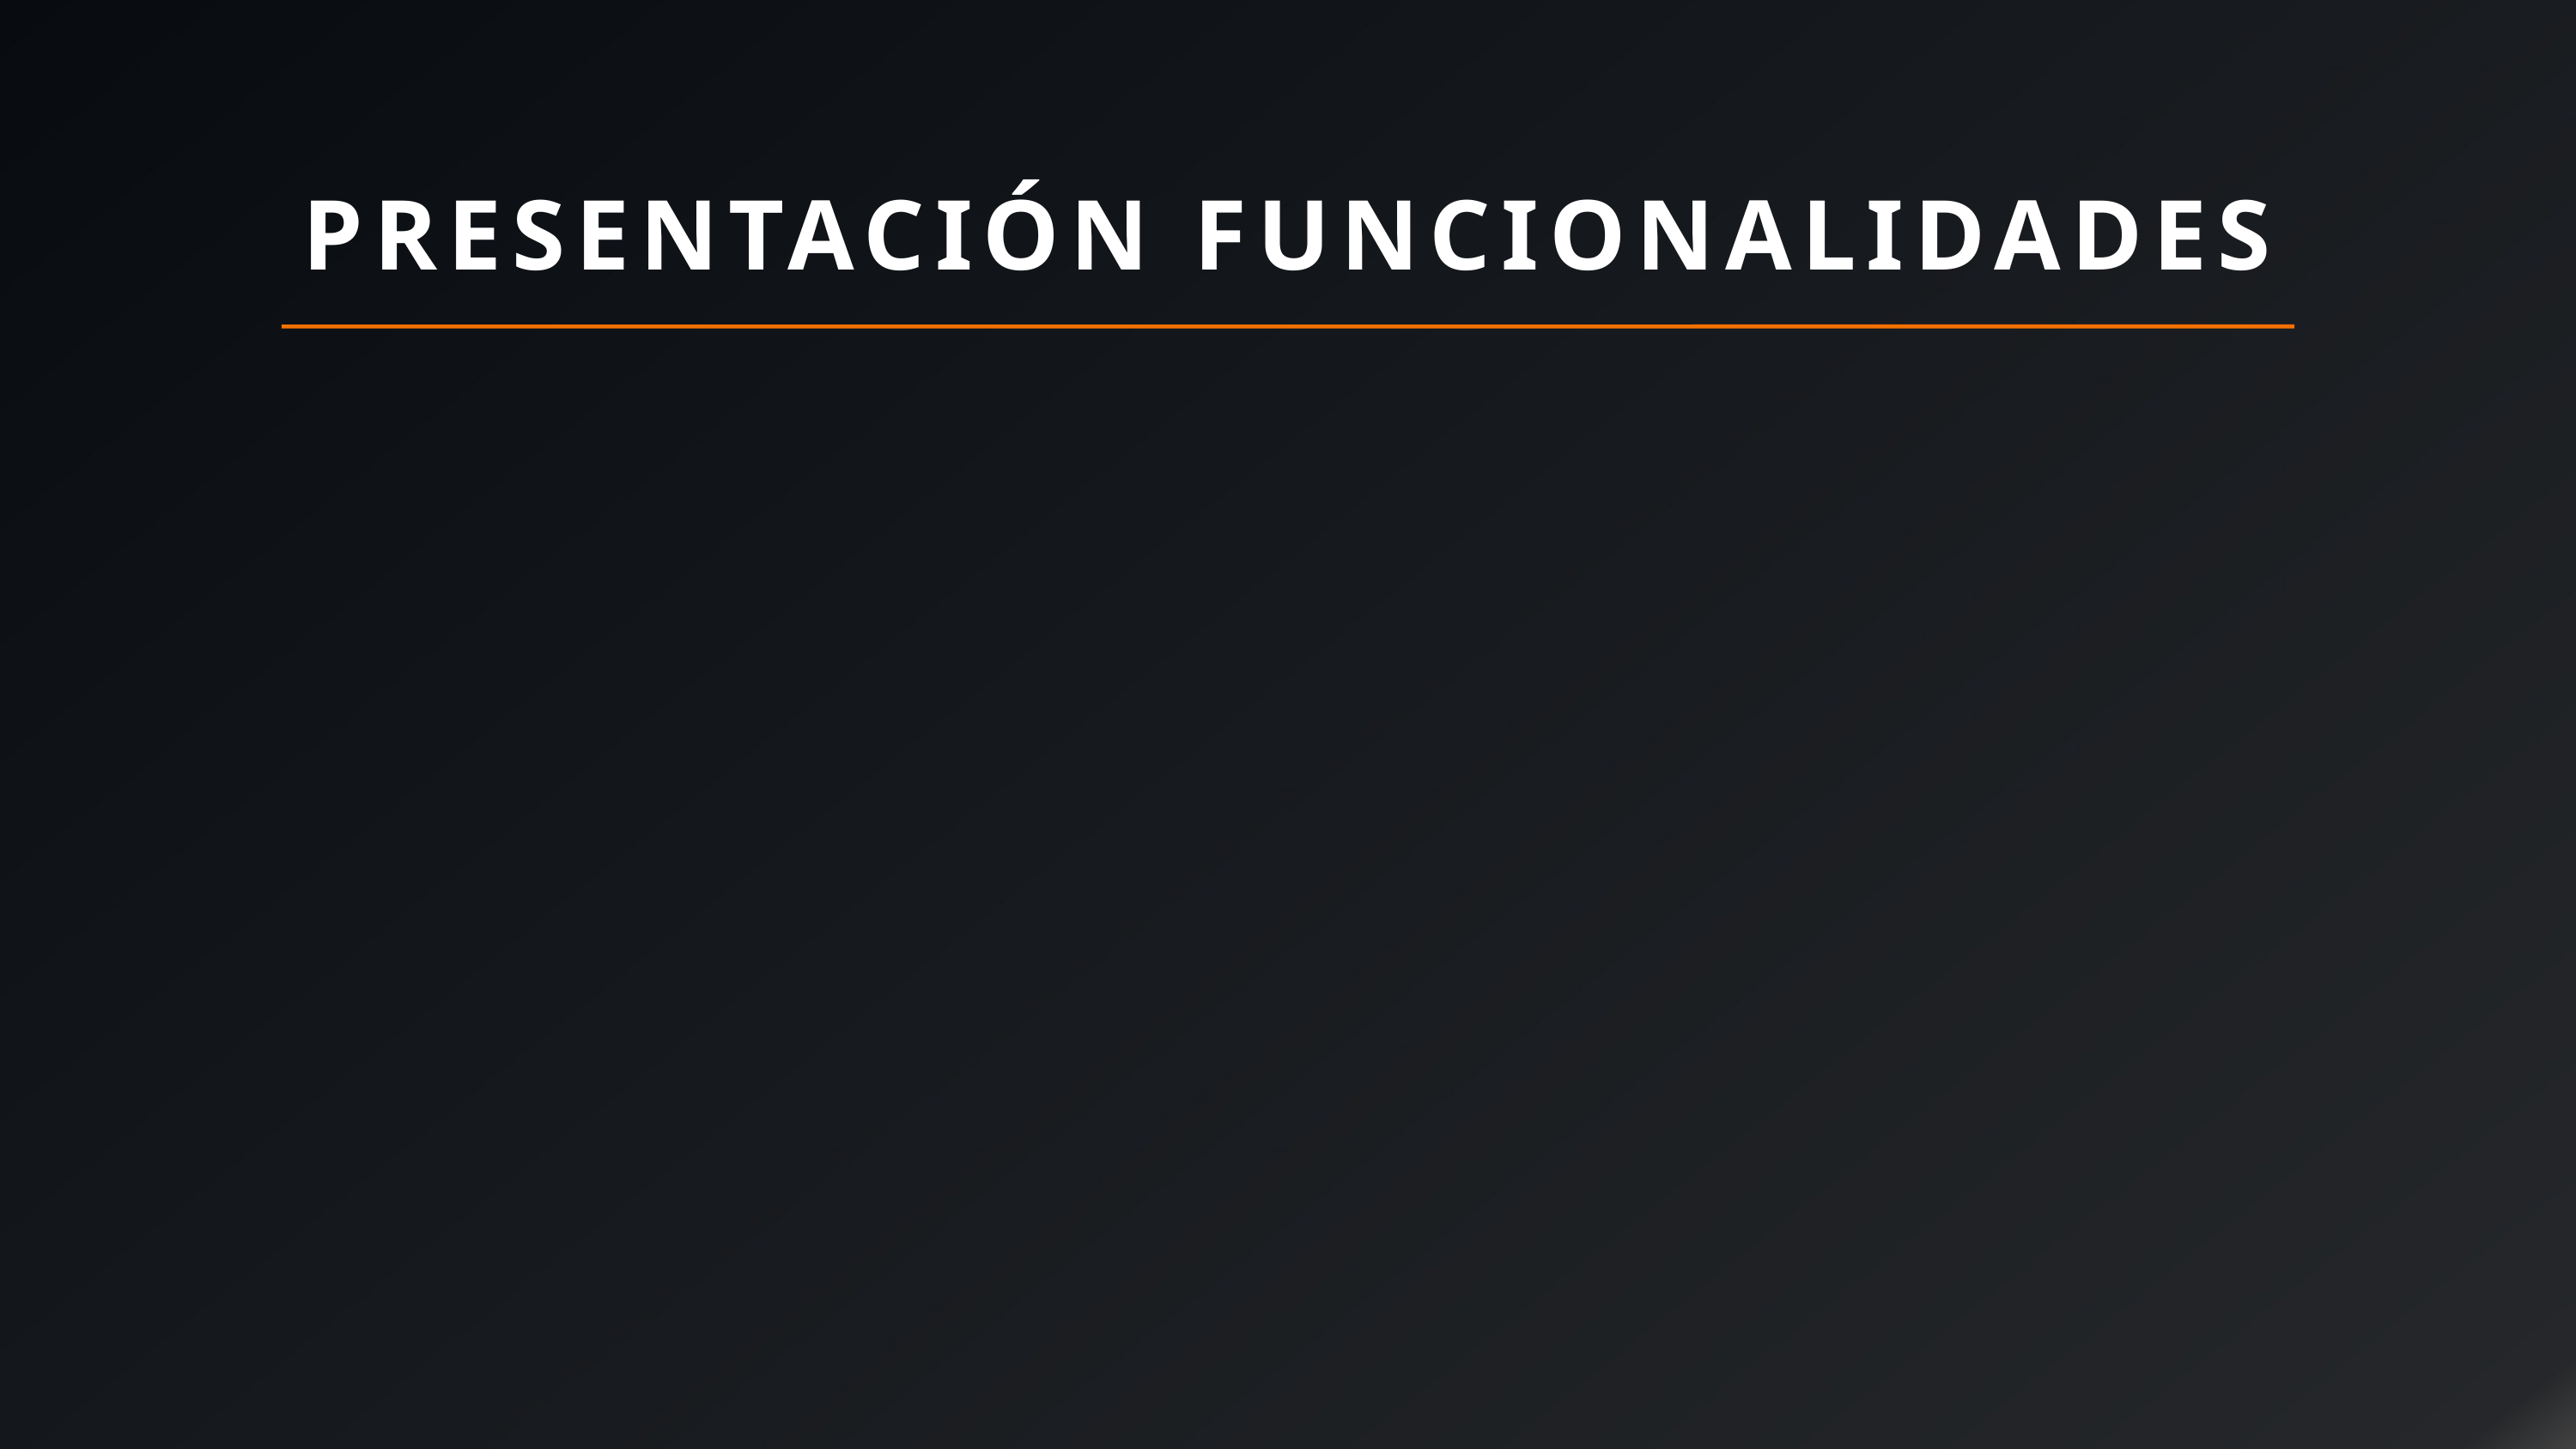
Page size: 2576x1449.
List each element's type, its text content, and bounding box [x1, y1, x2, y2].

text_box [0, 0, 2576, 1449]
text_box PRESENTACIÓN FUNCIONALIDADES [281, 166, 2295, 290]
